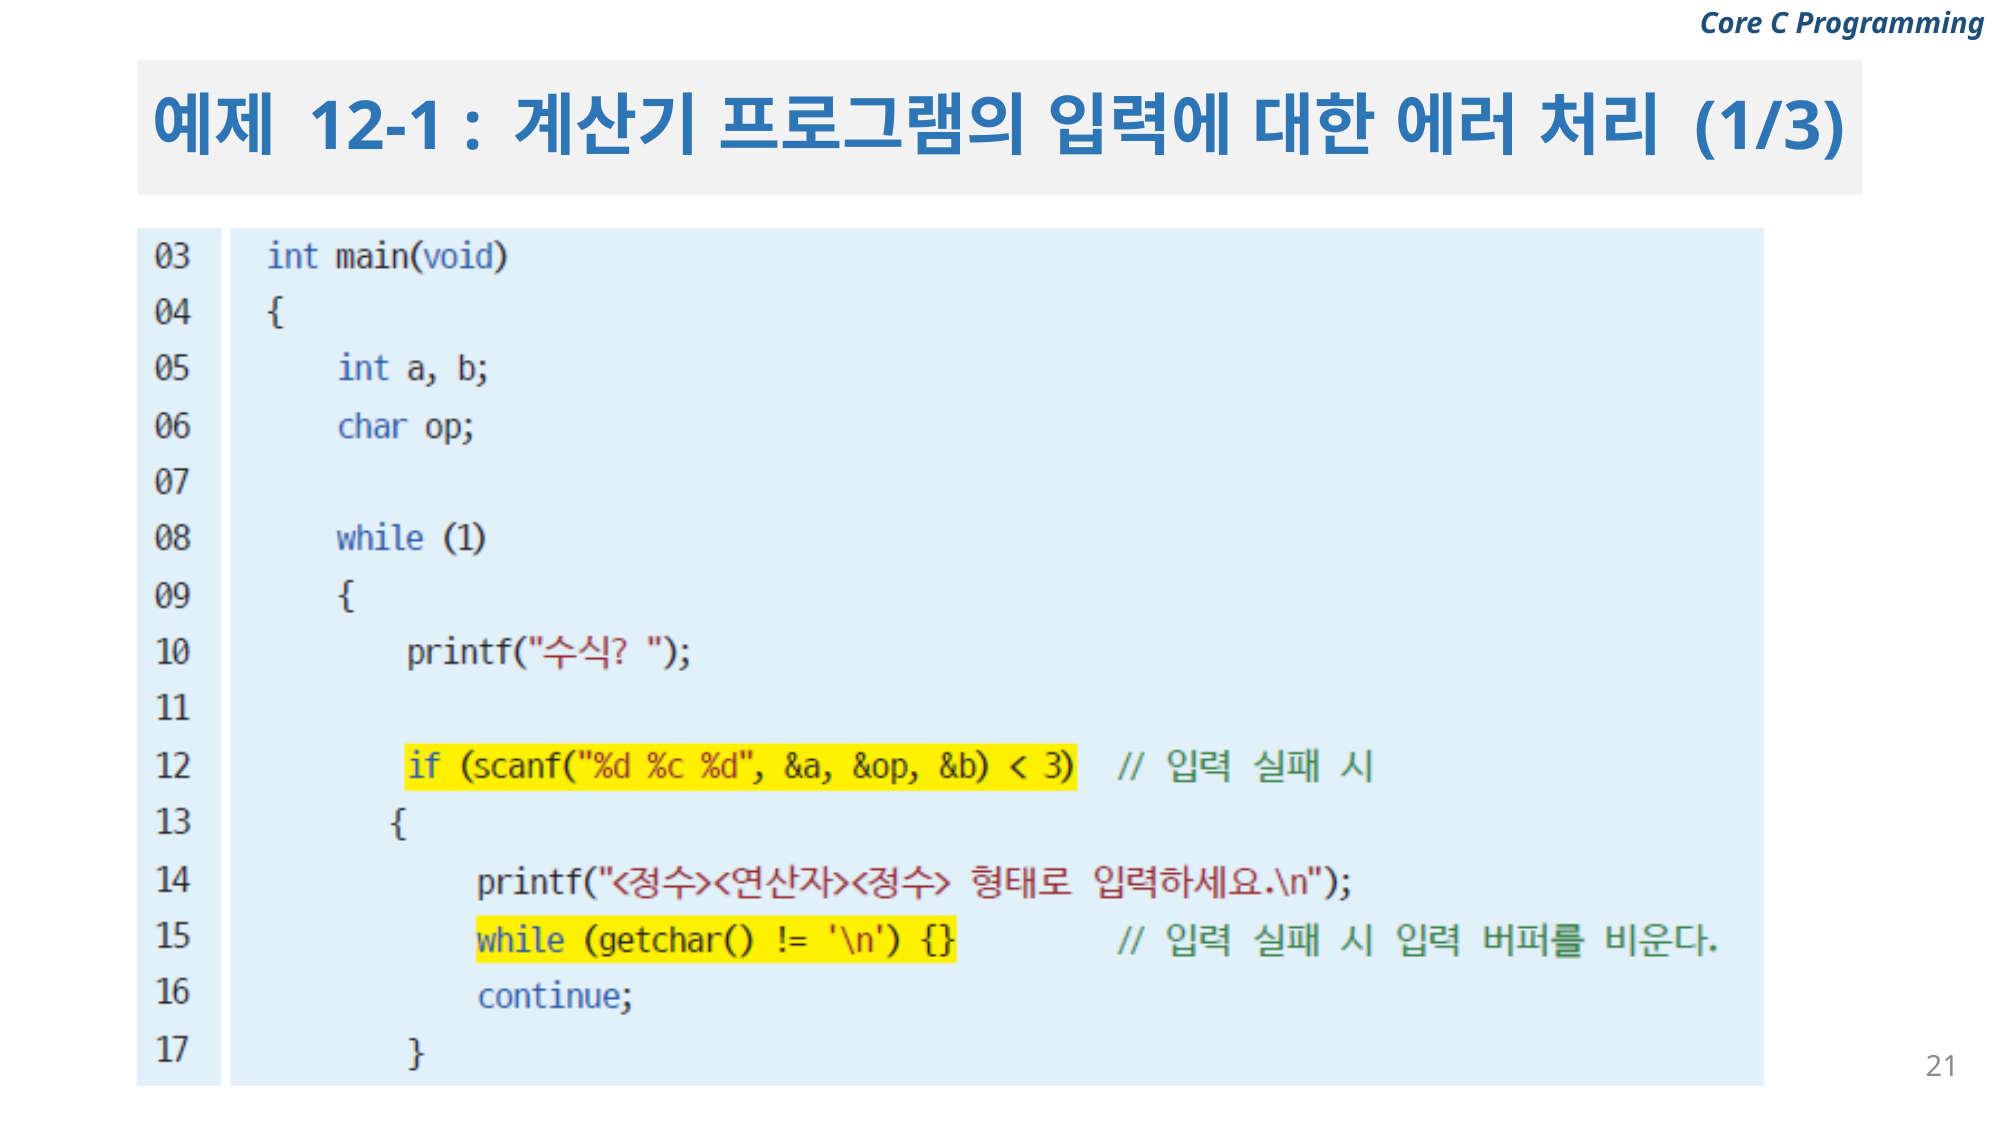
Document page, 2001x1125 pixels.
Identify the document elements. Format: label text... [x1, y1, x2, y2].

slide_number 21 [1850, 1028, 1975, 1107]
title 예제 12-1 : 계산기 프로그램의 입력에 대한 에러 처리 (1/3) [137, 59, 1863, 195]
picture [137, 228, 1765, 1086]
